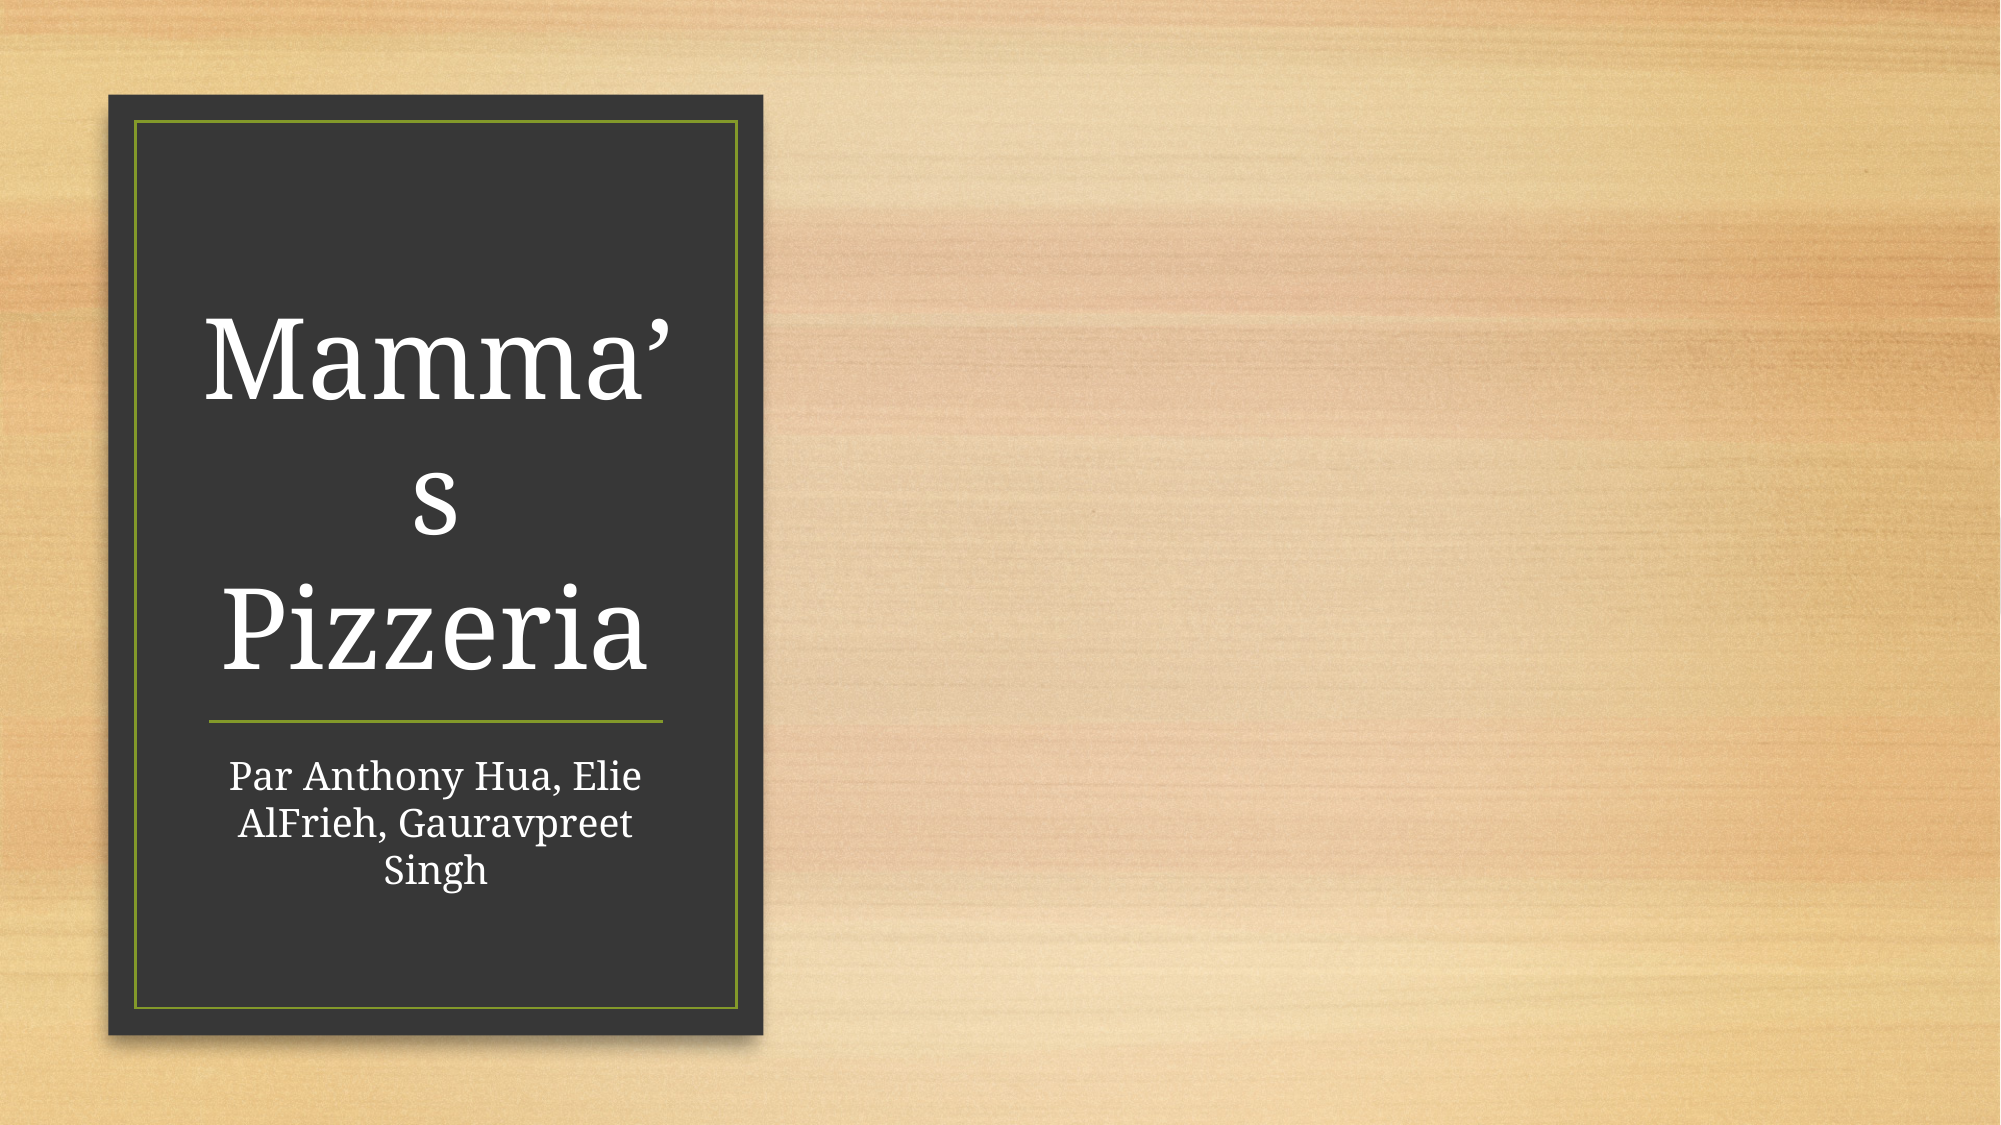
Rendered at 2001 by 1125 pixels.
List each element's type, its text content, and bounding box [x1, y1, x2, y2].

subtitle Par Anthony Hua, Elie AlFrieh, Gauravpreet Singh [185, 743, 687, 900]
title Mamma’s Pizzeria [185, 227, 687, 700]
text_box [135, 121, 737, 1009]
text_box [0, 0, 2000, 1125]
text_box [107, 93, 765, 1037]
